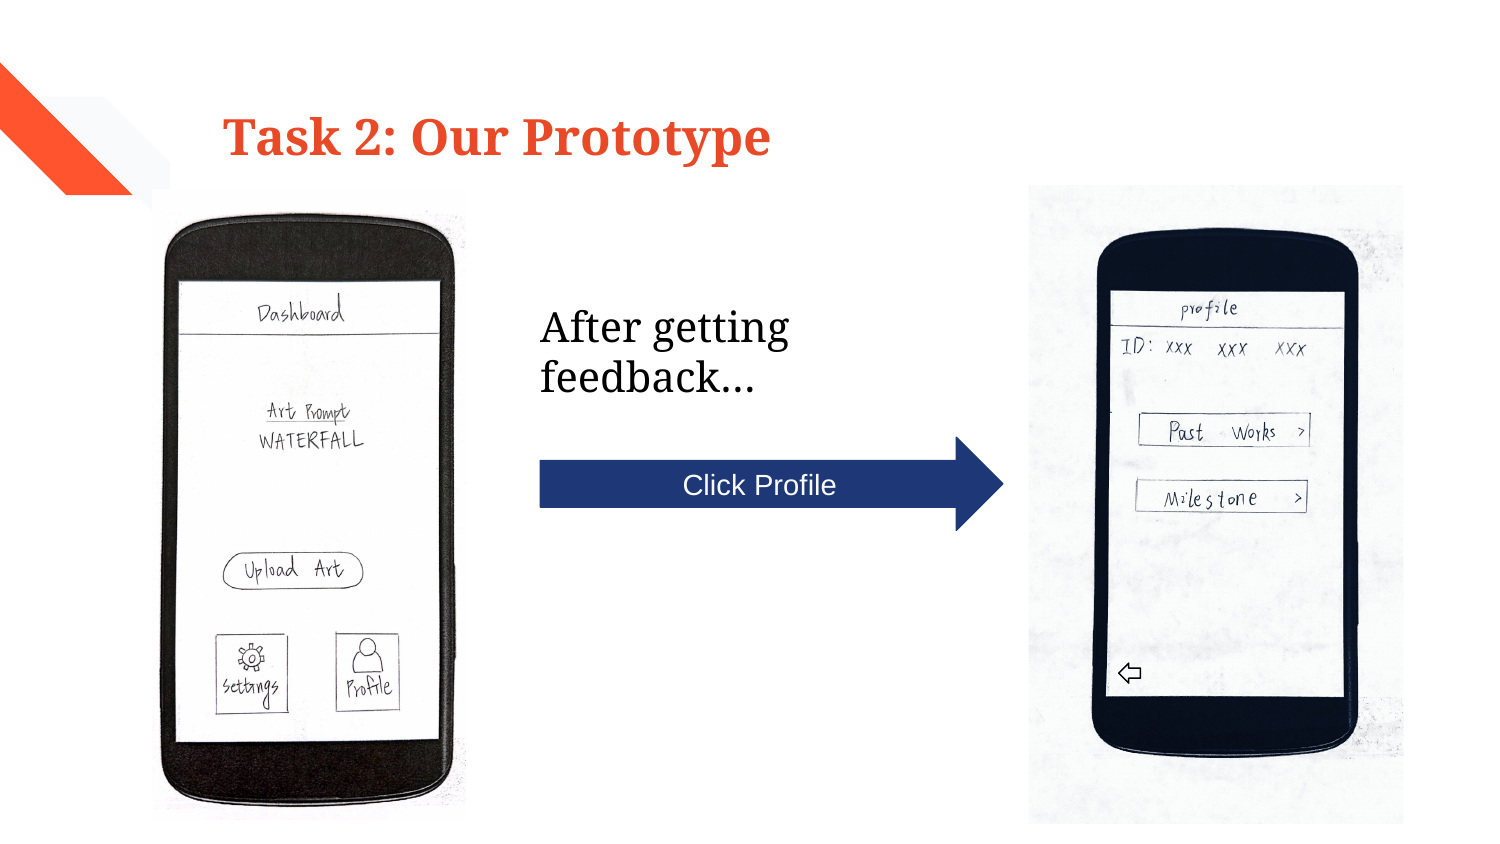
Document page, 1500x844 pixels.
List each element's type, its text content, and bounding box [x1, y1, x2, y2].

picture [151, 188, 467, 821]
picture [1028, 185, 1404, 824]
title Task 2: Our Prototype [212, 64, 1368, 215]
text_box Click Profile [540, 437, 1003, 531]
text_box After getting feedback… [525, 285, 1015, 416]
